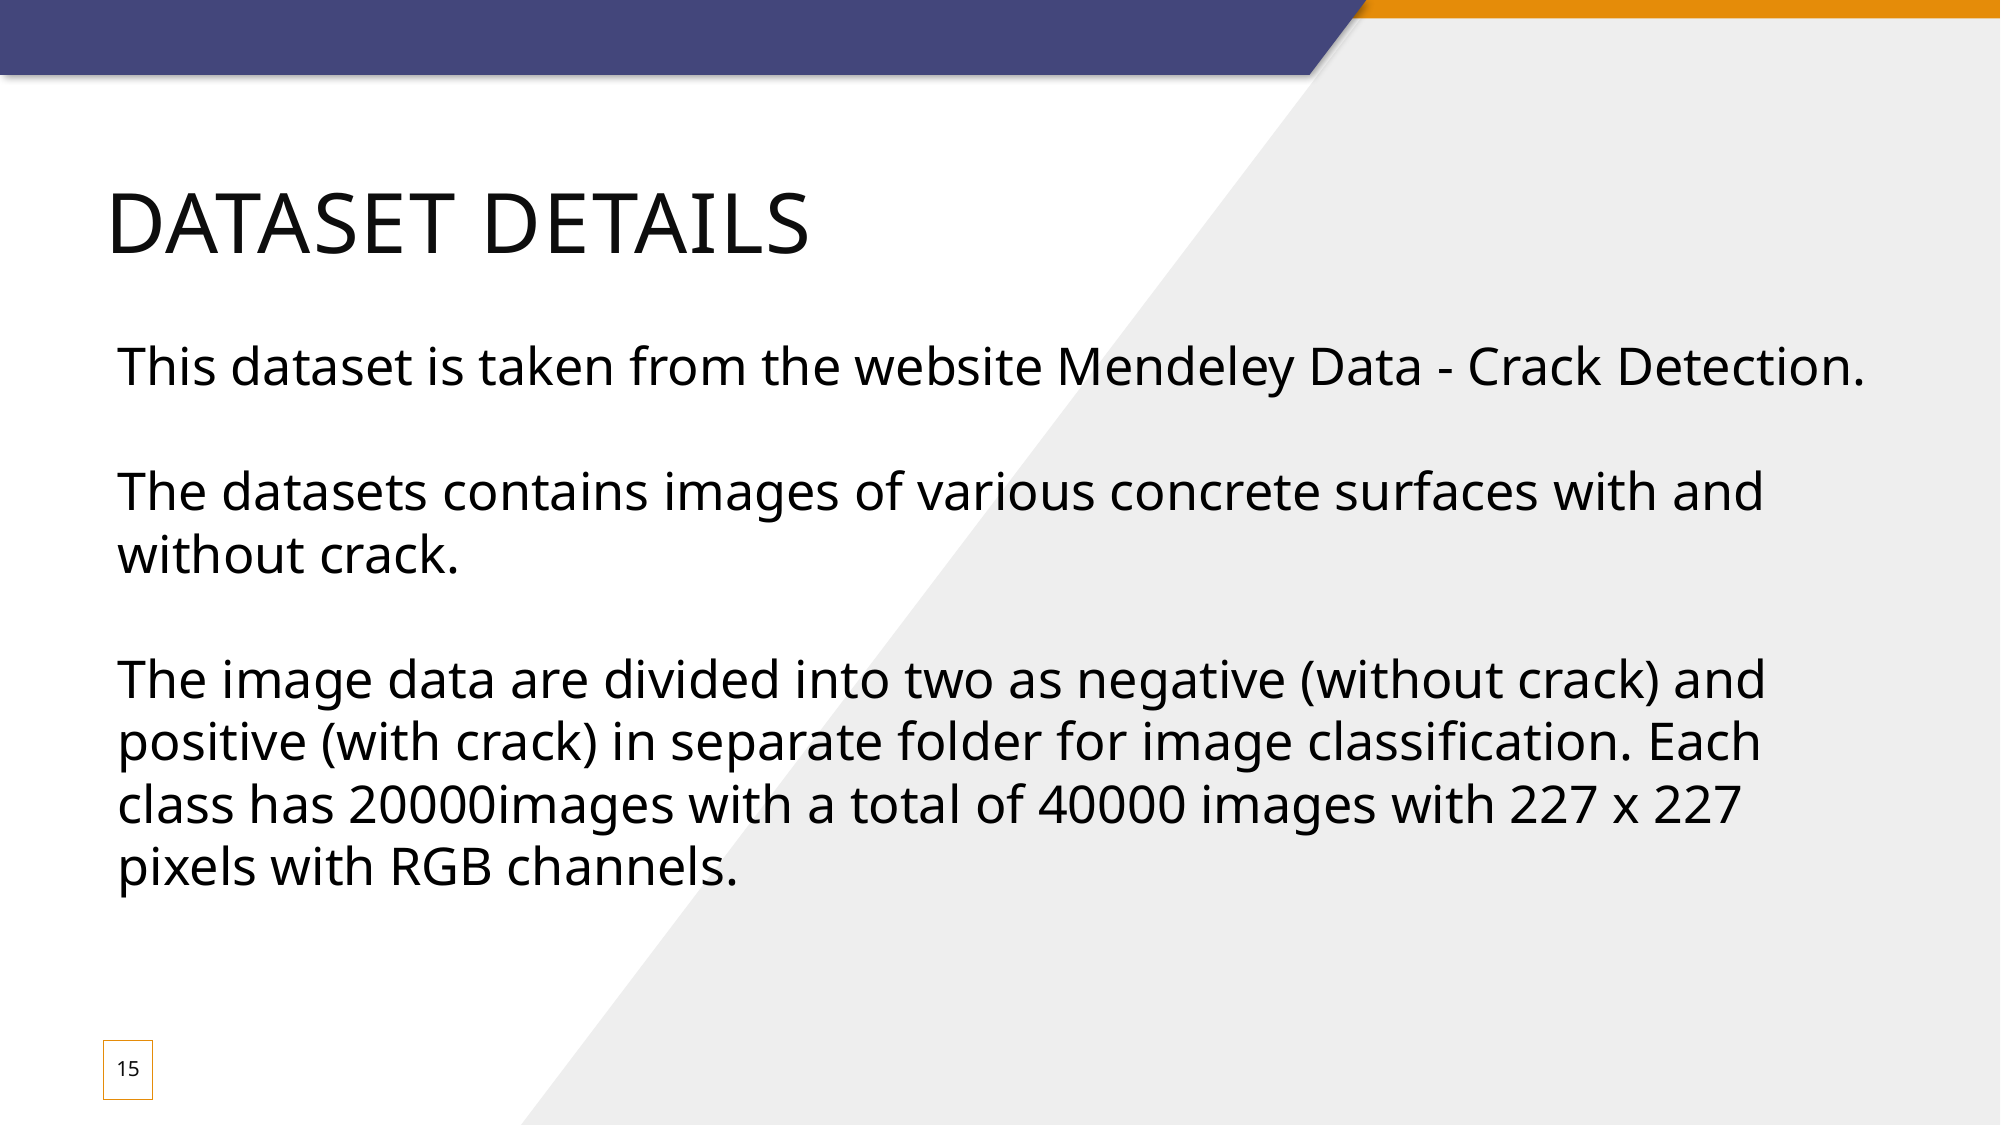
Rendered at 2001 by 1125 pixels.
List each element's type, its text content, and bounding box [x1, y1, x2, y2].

text_box This dataset is taken from the website Mendeley Data - Crack Detection. The datasets contains images of various concrete surfaces with and without crack. The image data are divided into two as negative (without crack) and positive (with crack) in separate folder for image classification. Each class has 20000images with a total of 40000 images with 227 x 227 pixels with RGB channels. [103, 326, 1886, 904]
slide_number 15 [103, 1040, 153, 1100]
title Dataset details [90, 162, 1863, 279]
